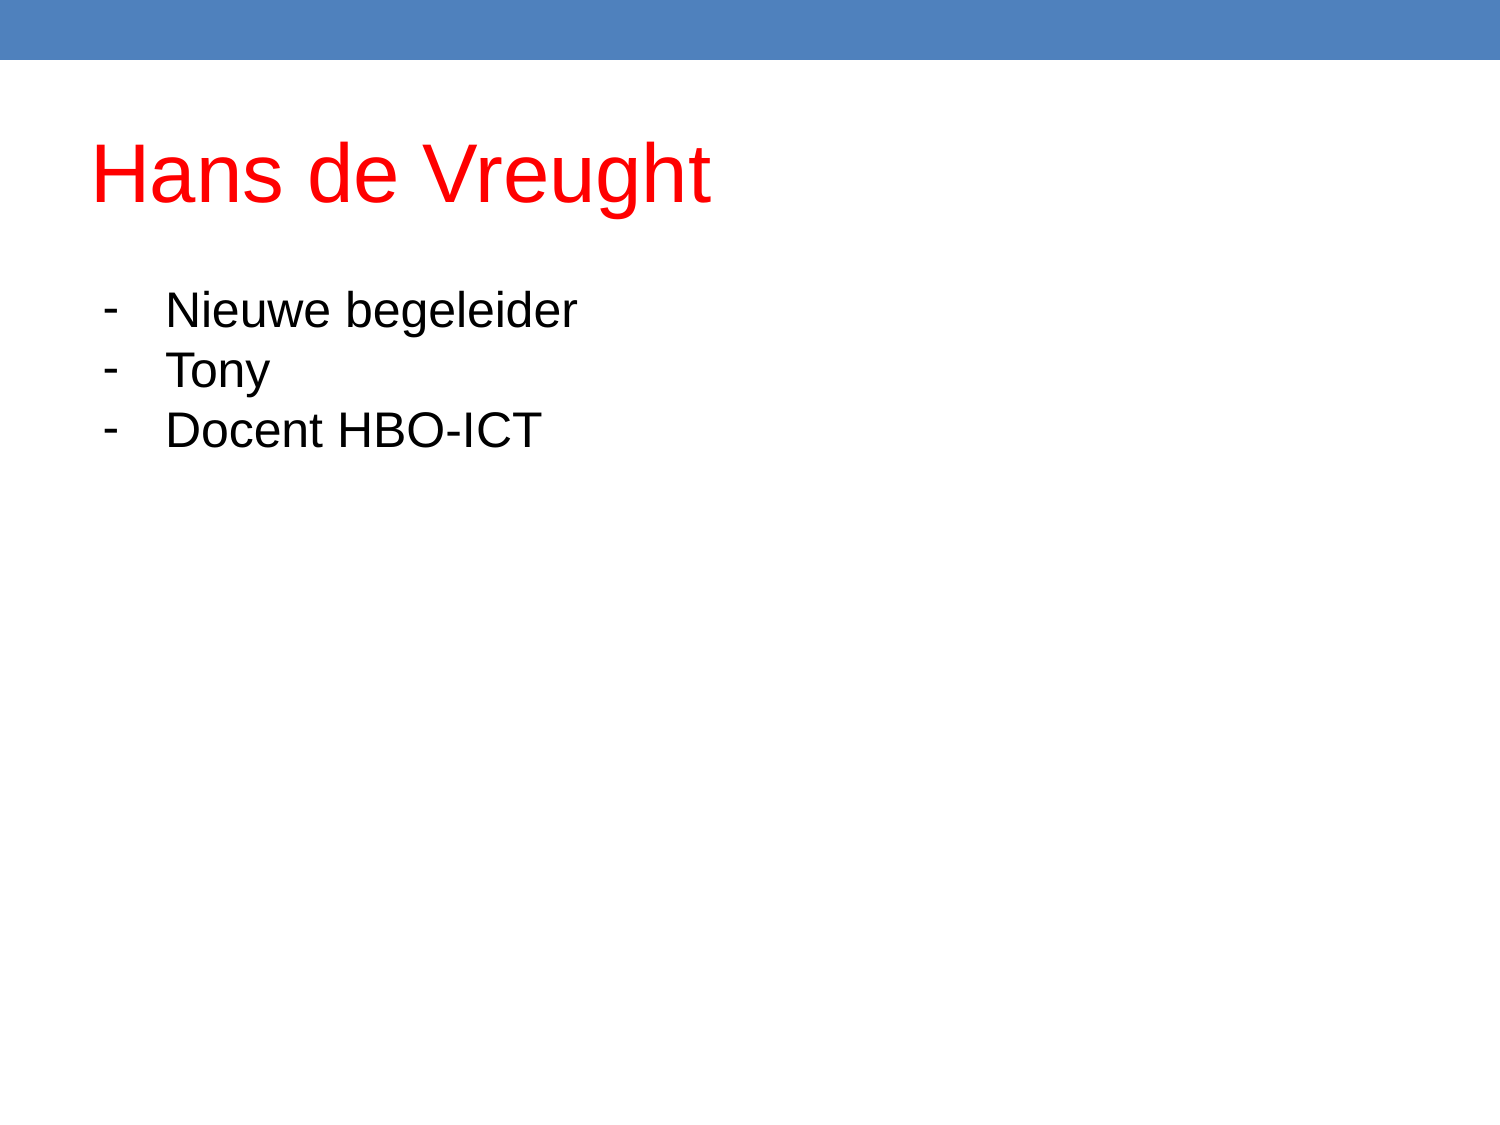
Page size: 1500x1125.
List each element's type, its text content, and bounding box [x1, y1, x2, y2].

title Hans de Vreught [75, 87, 1425, 250]
subtitle Nieuwe begeleider Tony Docent HBO-ICT [75, 262, 1425, 1063]
